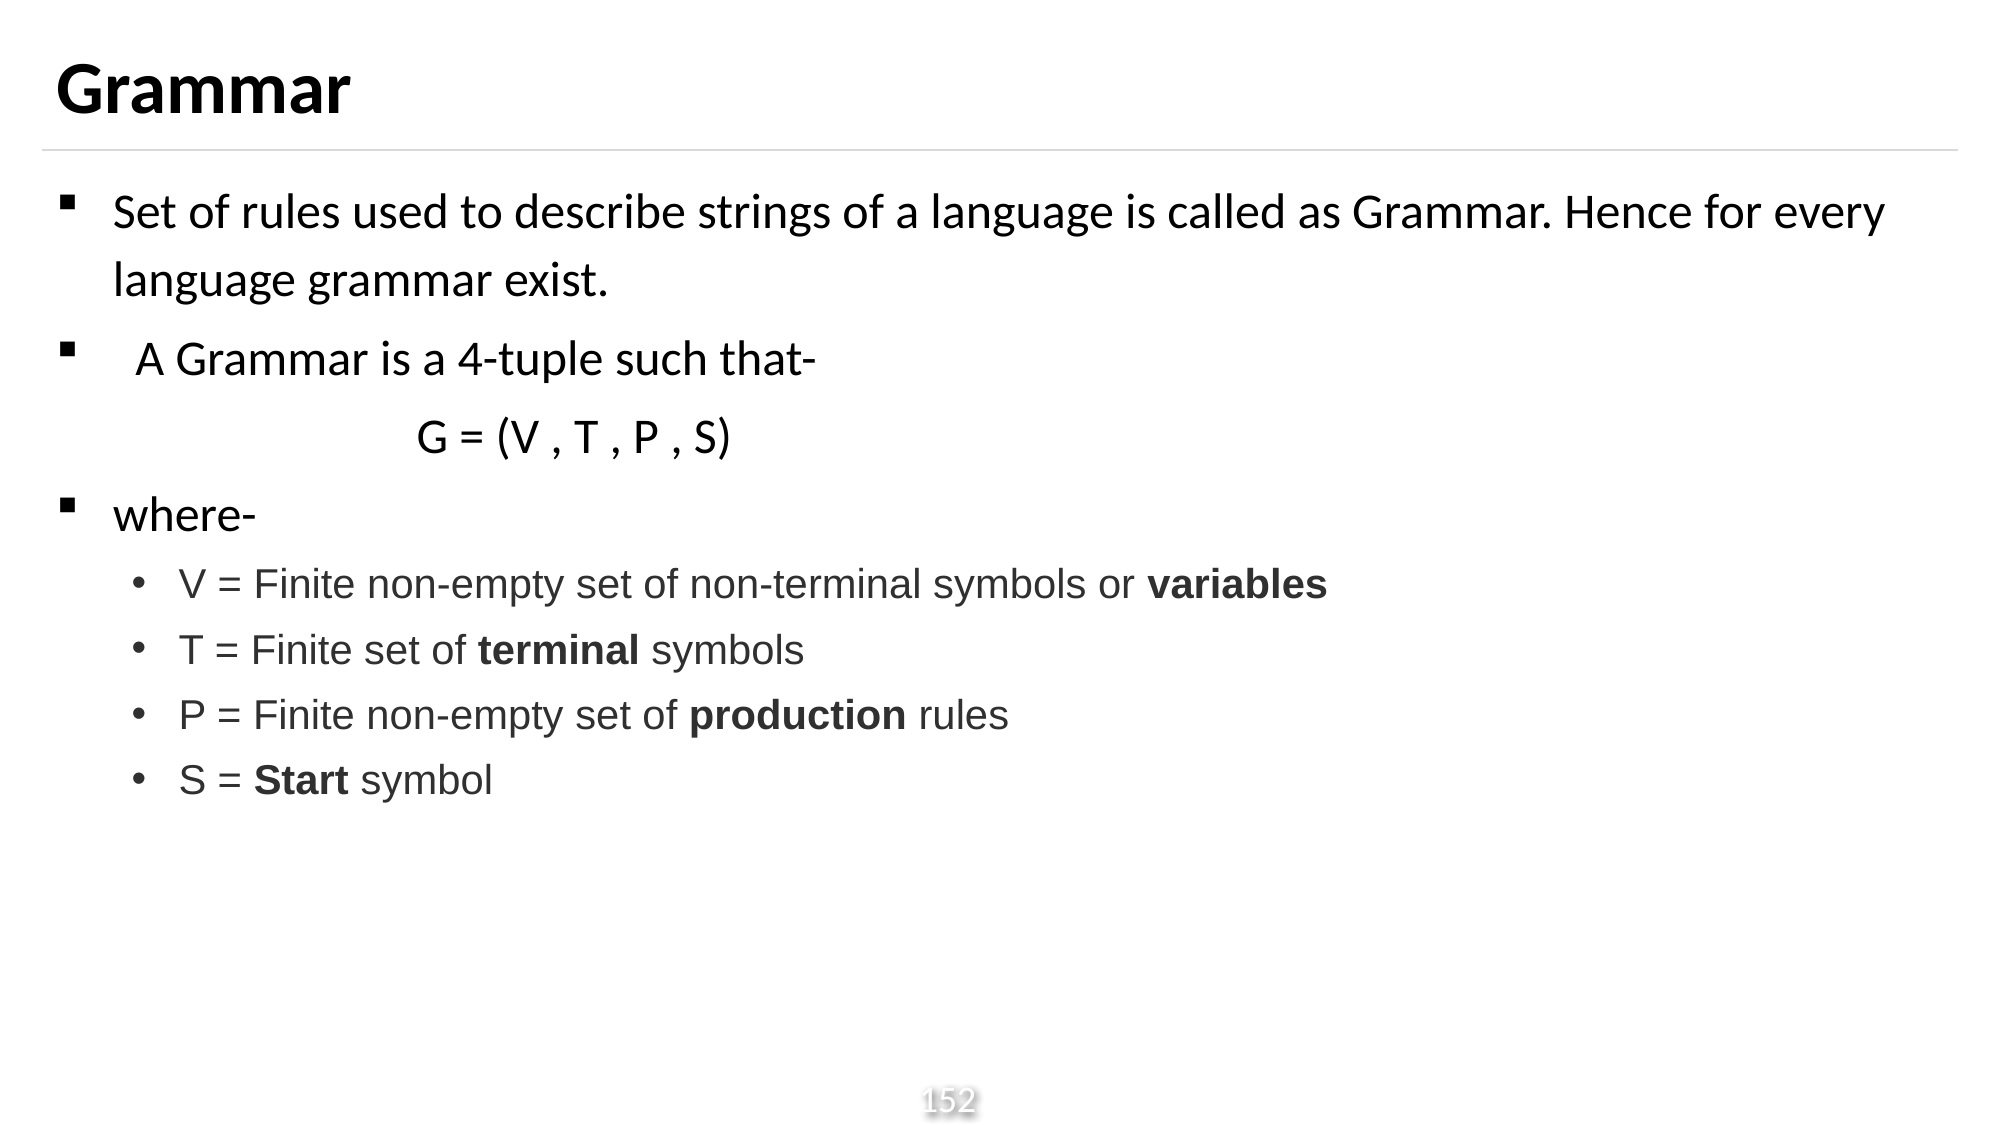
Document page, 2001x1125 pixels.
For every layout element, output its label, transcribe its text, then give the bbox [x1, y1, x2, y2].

title Grammar [41, 17, 1959, 150]
list Set of rules used to describe strings of a language is called as Grammar. Hence for every language grammar exist. A Grammar is a 4-tuple such that- G = (V , T , P , S) where- V = Finite non-empty set of non-terminal symbols or variables T = Finite set of terminal symbols P = Finite non-empty set of production rules S = Start symbol [41, 162, 1959, 1038]
